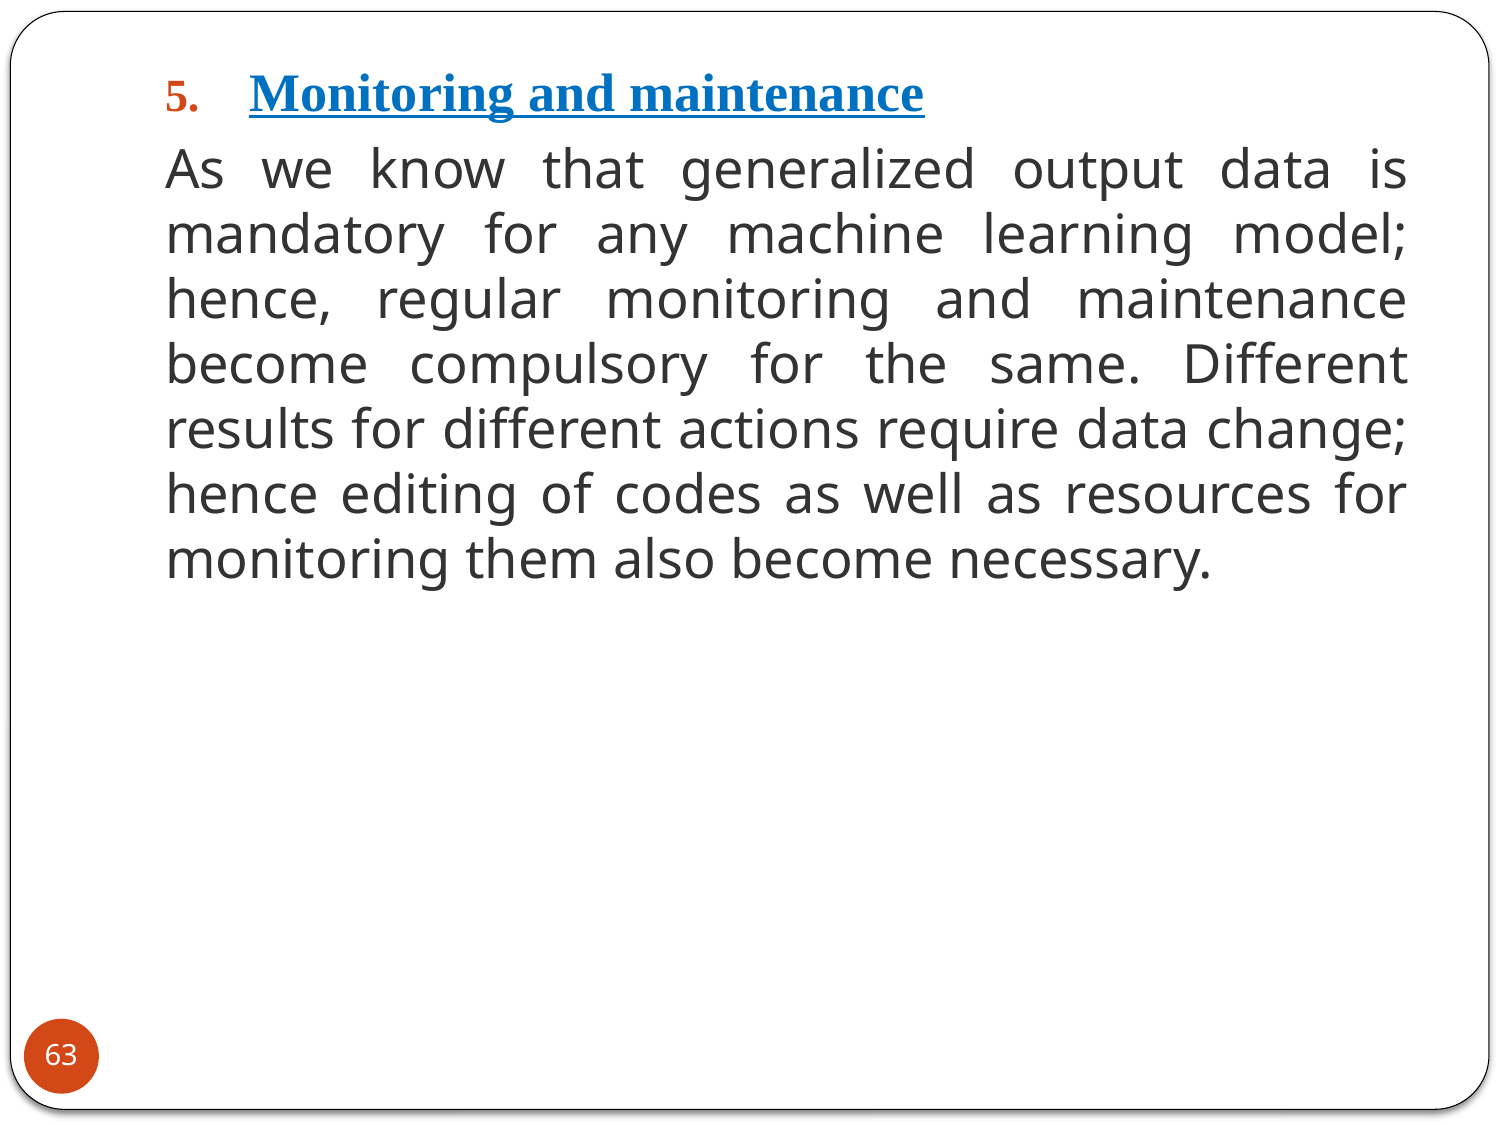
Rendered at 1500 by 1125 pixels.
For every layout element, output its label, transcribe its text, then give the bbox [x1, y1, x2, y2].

list Monitoring and maintenance As we know that generalized output data is mandatory for any machine learning model; hence, regular monitoring and maintenance become compulsory for the same. Different results for different actions require data change; hence editing of codes as well as resources for monitoring them also become necessary. [149, 49, 1426, 801]
slide_number 63 [23, 1018, 99, 1094]
